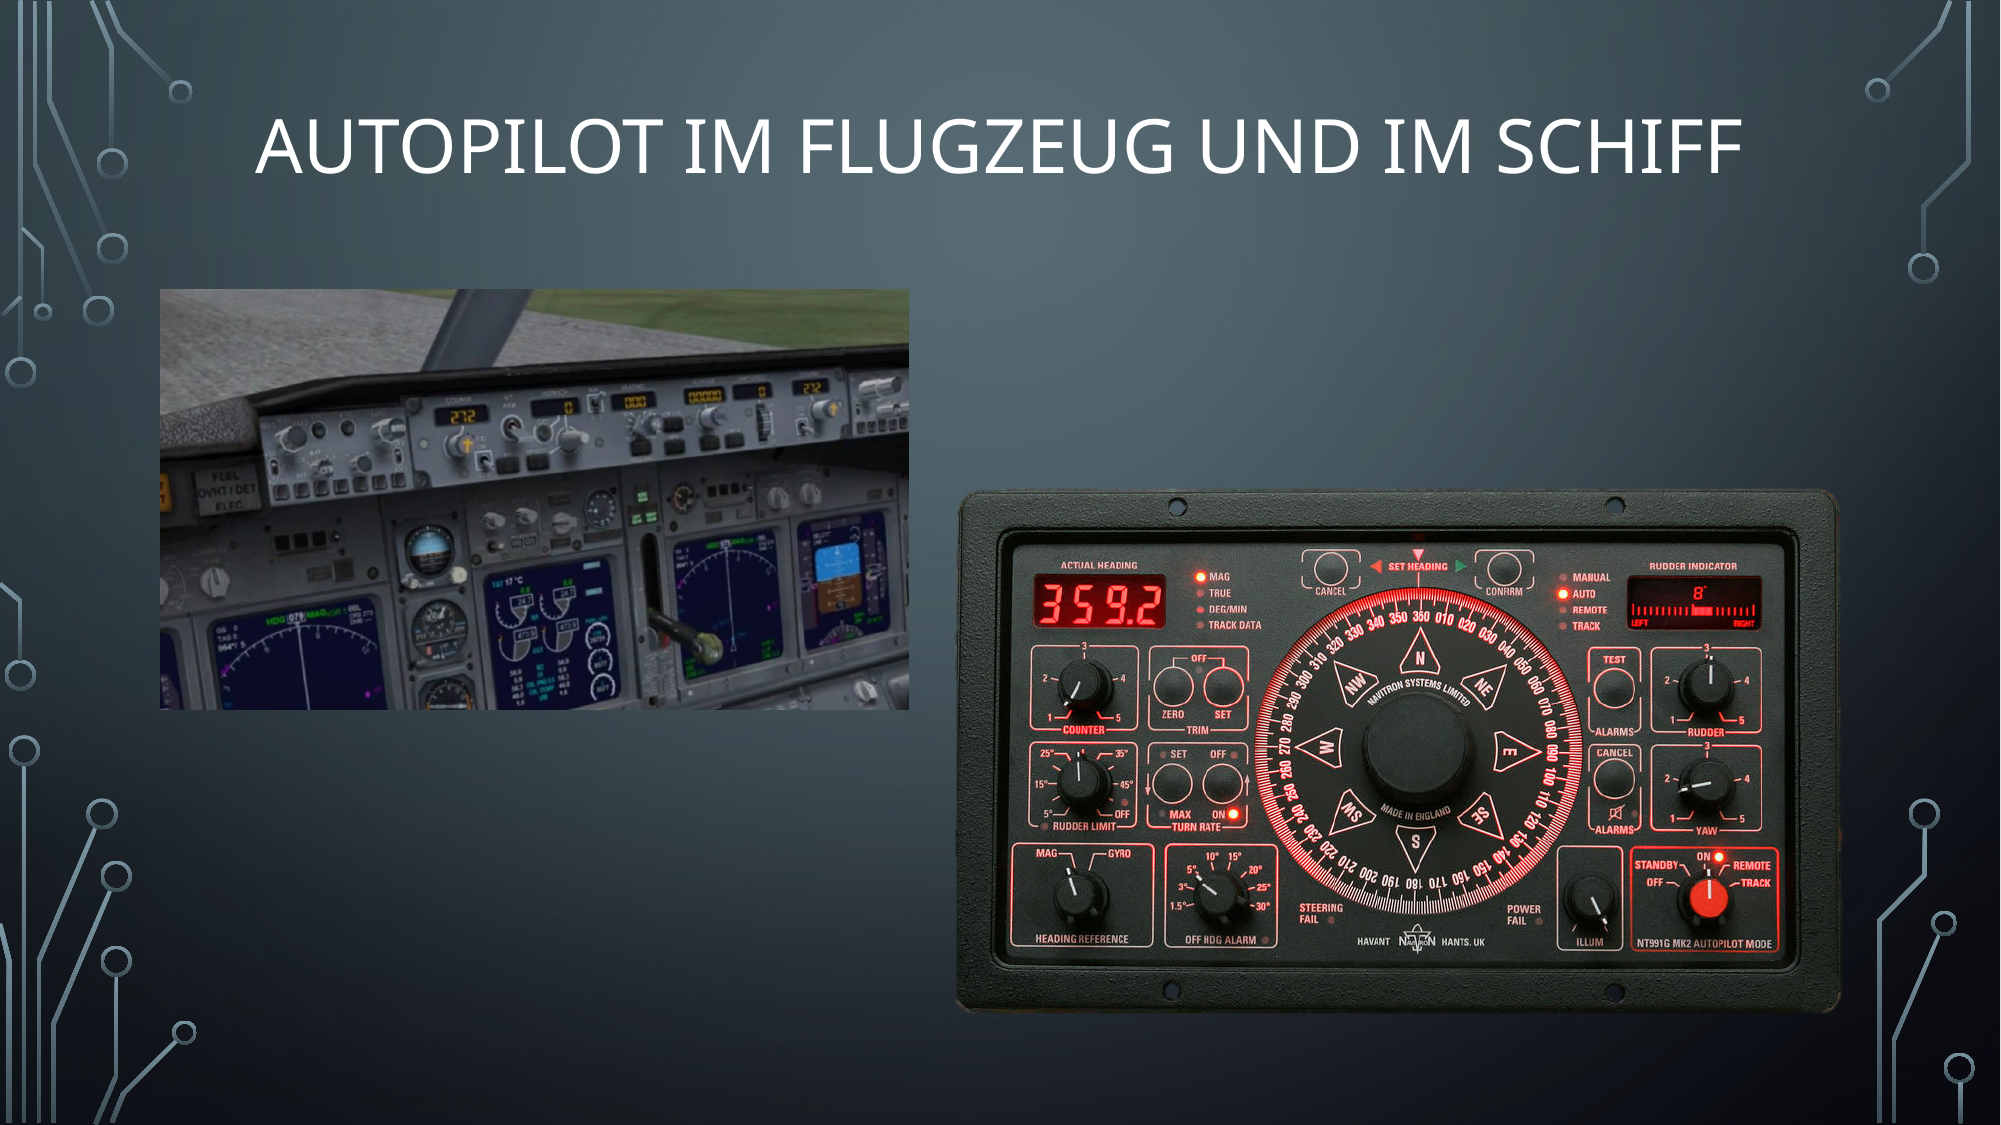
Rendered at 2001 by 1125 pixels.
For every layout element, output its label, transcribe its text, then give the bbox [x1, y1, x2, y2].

text_box Autopilot im Flugzeug und im schiff [187, 101, 1813, 344]
picture [160, 289, 909, 711]
picture [949, 476, 1890, 1023]
